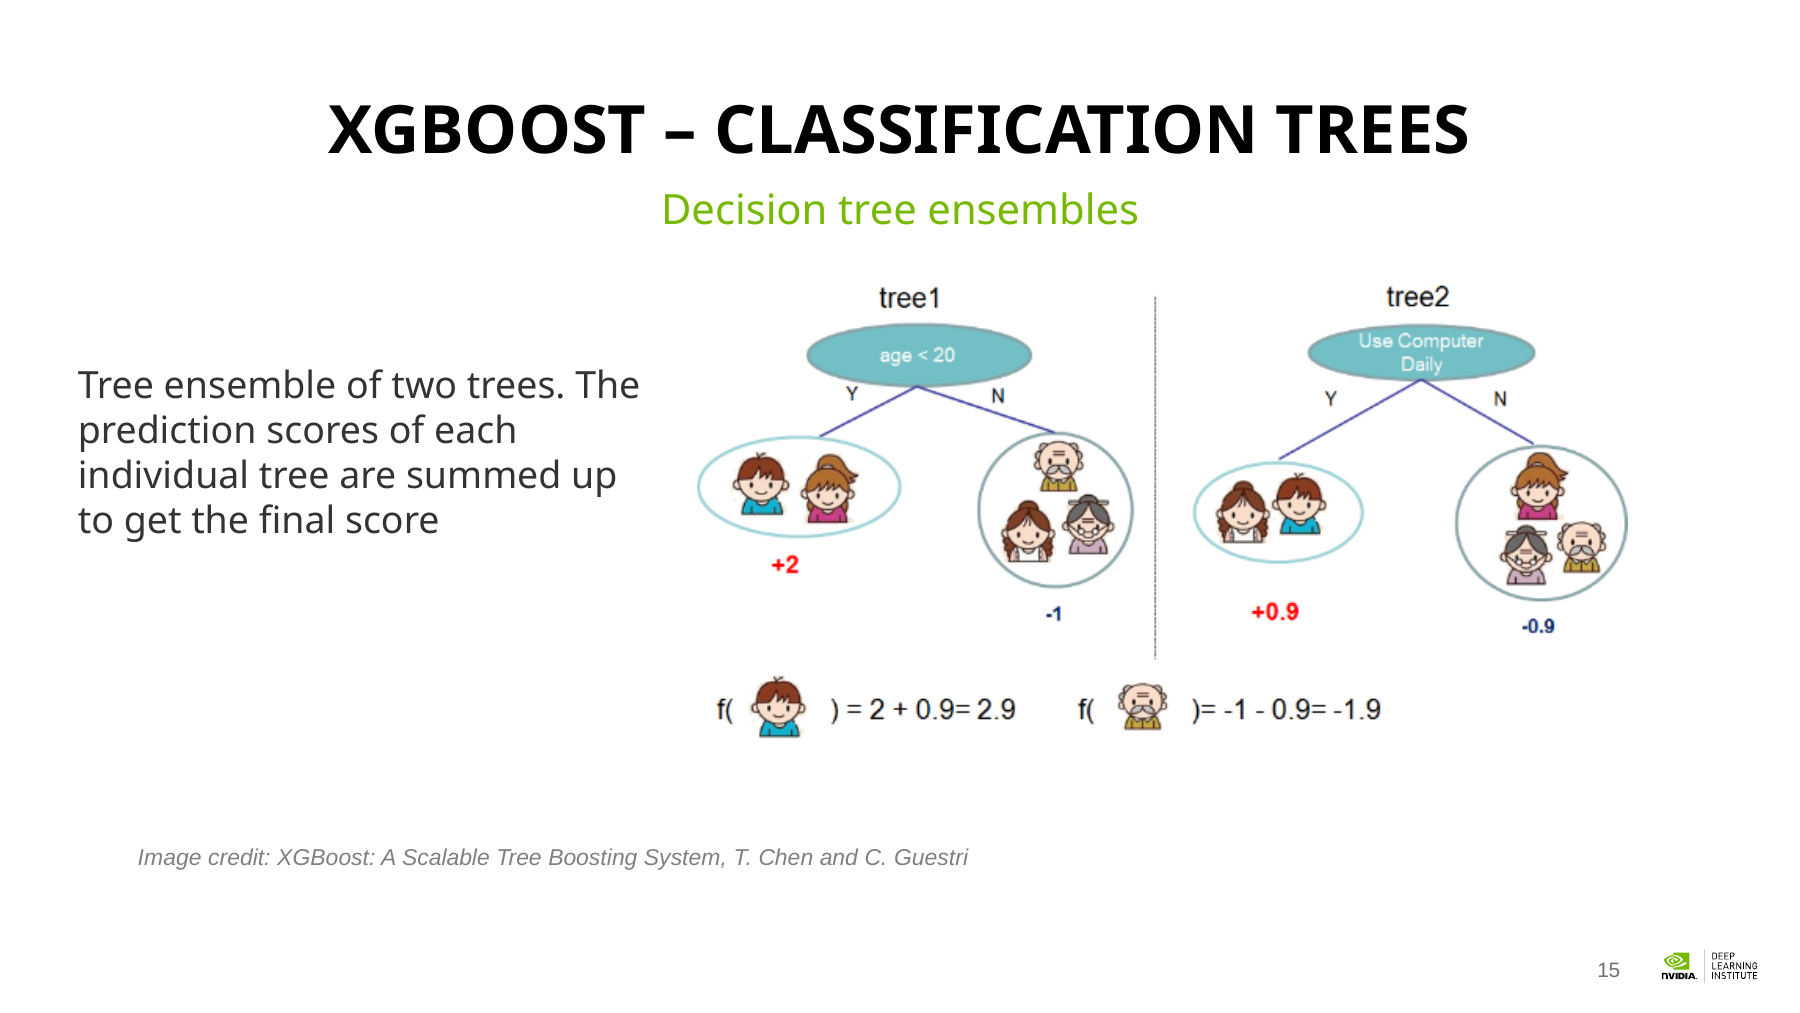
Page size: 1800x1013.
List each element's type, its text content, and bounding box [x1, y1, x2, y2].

slide_number 15 [1230, 942, 1636, 997]
picture [697, 271, 1628, 743]
text_box Image credit: XGBoost: A Scalable Tree Boosting System, T. Chen and C. Guestri [122, 835, 1023, 878]
title XGBoost – Classification trees [81, 78, 1719, 175]
text_box Tree ensemble of two trees. The prediction scores of each individual tree are summed up to get the final score [63, 353, 666, 548]
text_box Decision tree ensembles [63, 175, 1737, 241]
